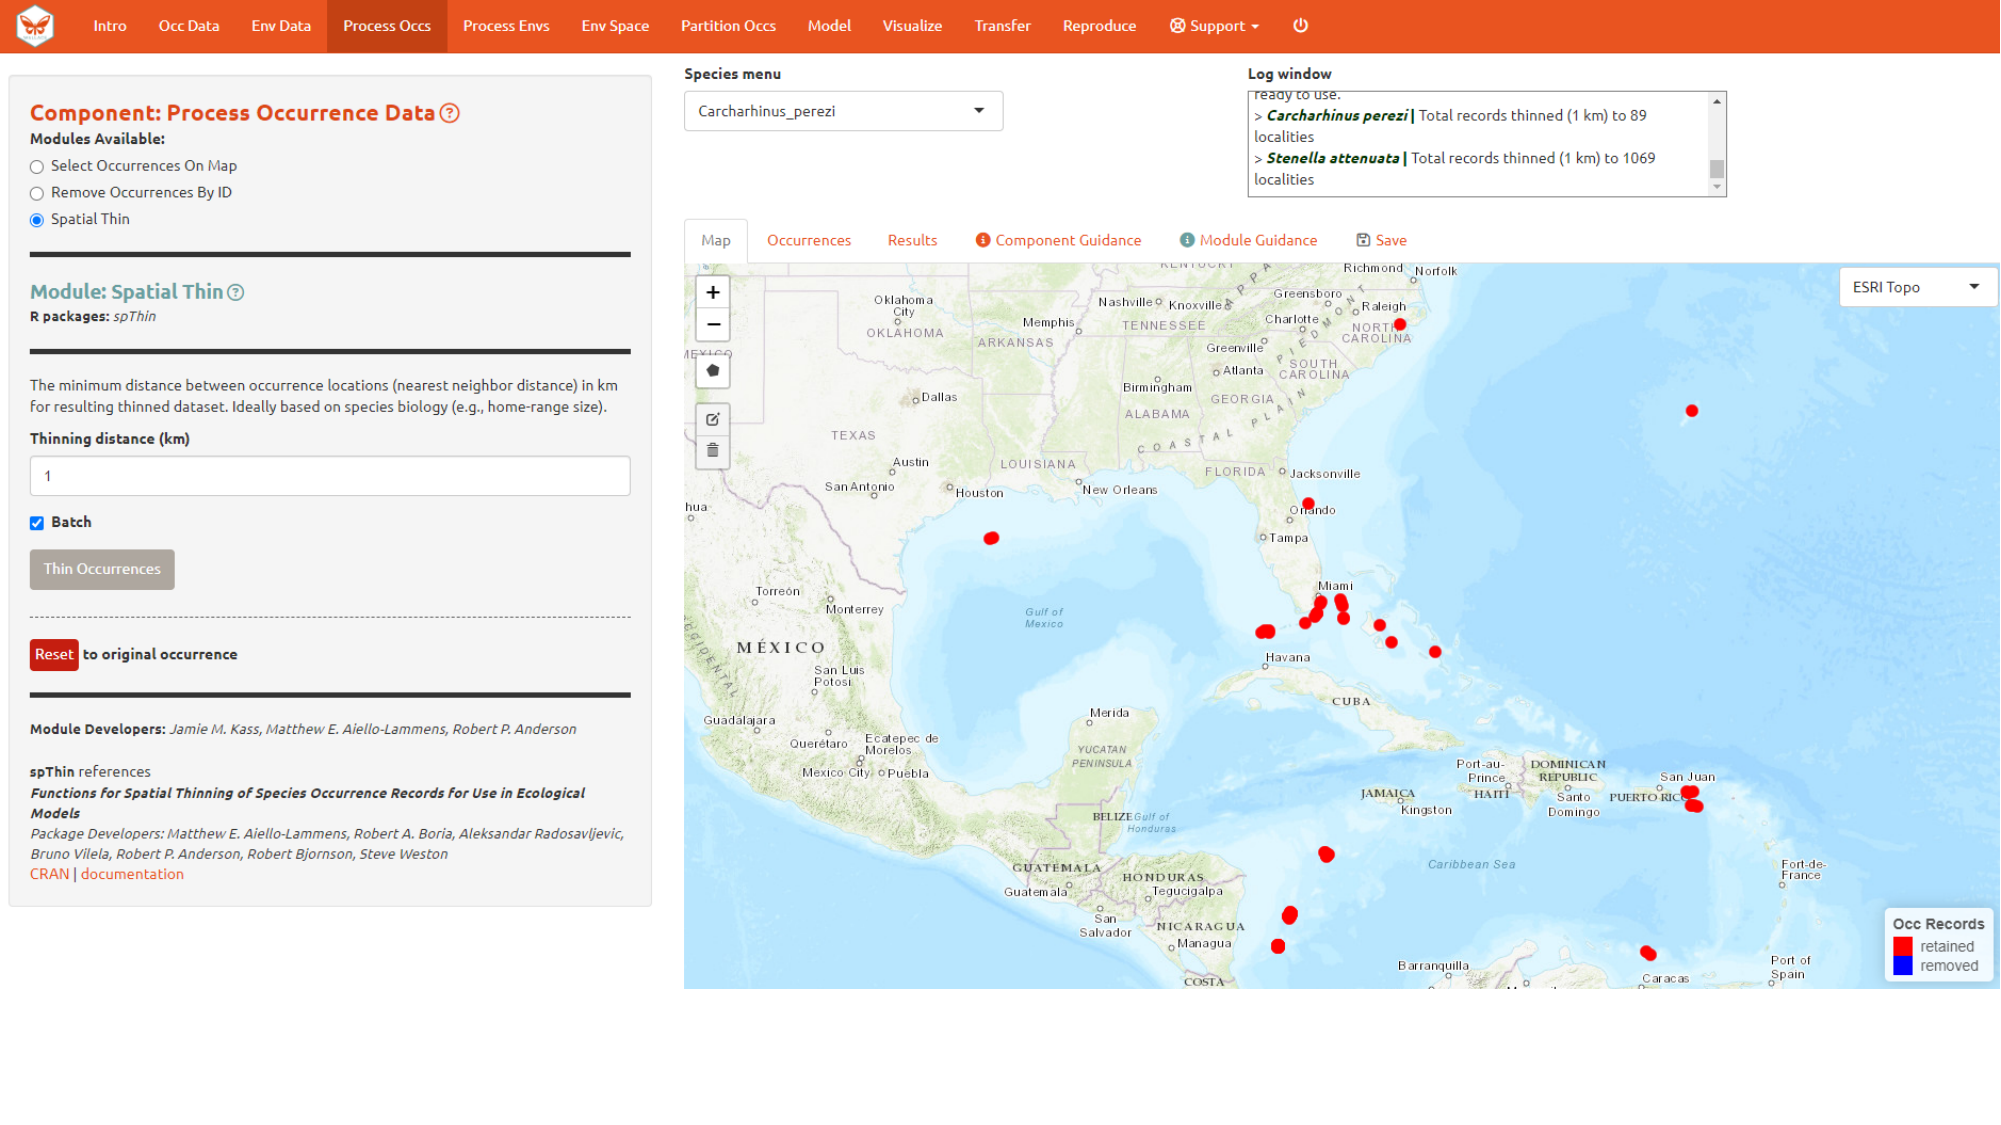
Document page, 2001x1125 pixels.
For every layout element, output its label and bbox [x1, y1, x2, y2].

picture [0, 0, 2000, 989]
